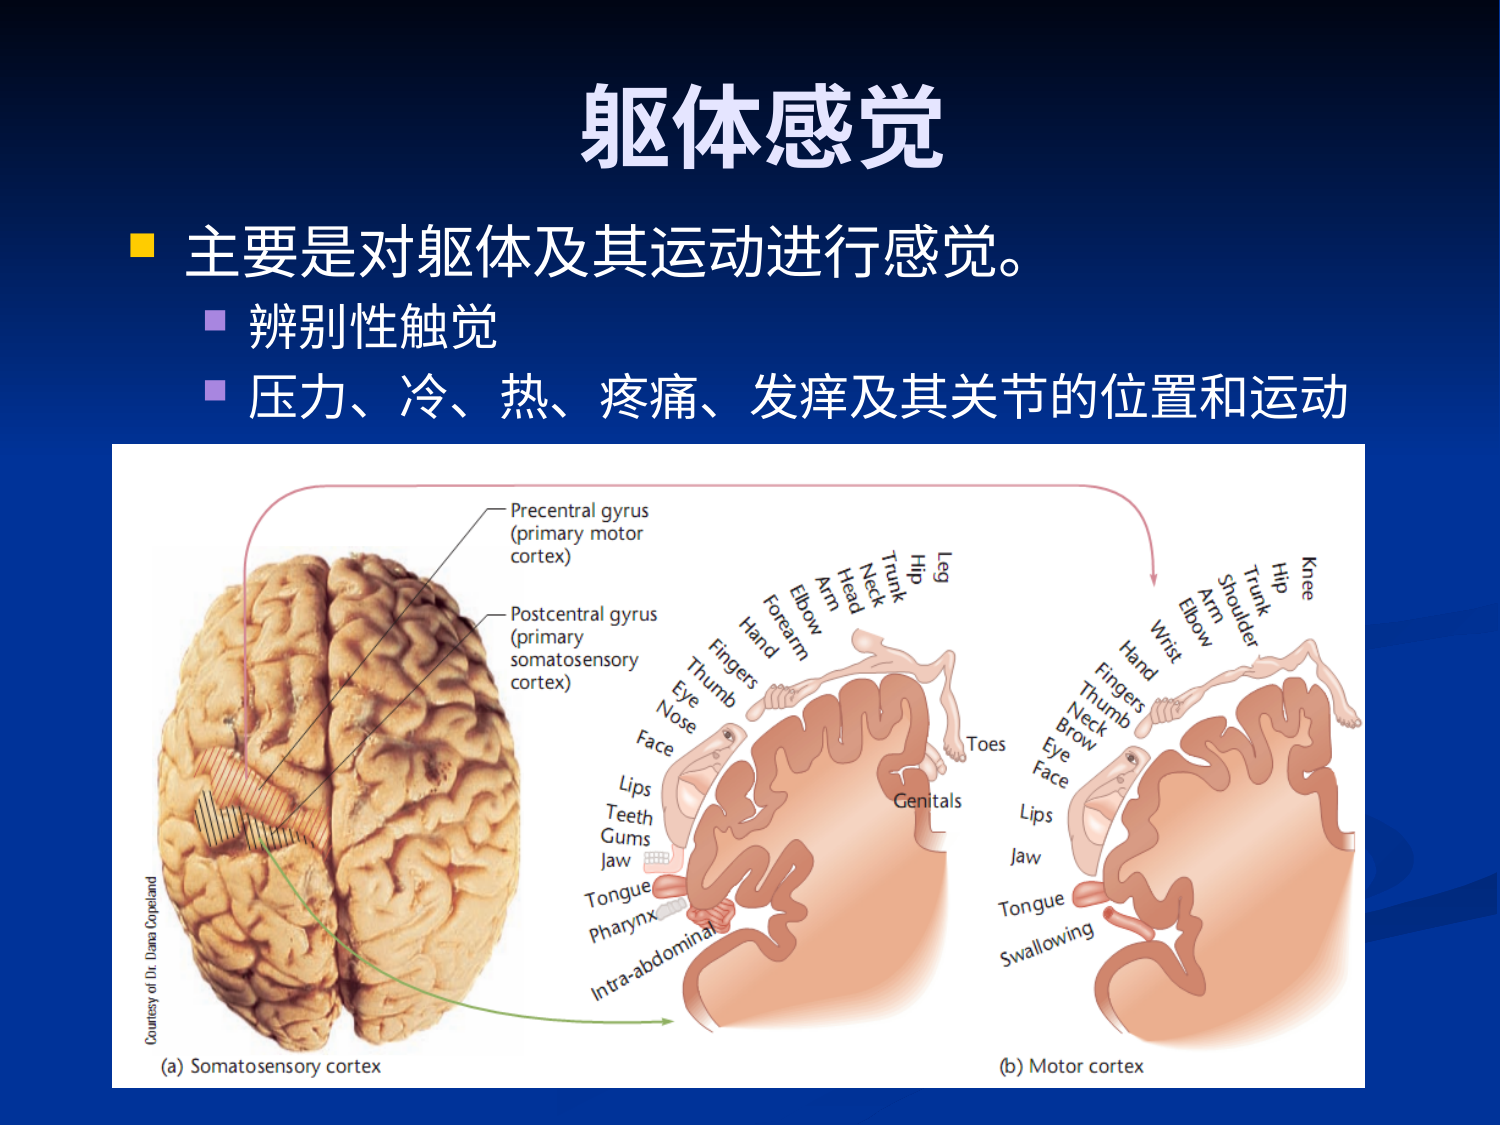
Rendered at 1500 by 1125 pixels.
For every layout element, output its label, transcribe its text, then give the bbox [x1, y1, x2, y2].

picture [111, 444, 1365, 1089]
title 躯体感觉 [88, 30, 1439, 219]
list 主要是对躯体及其运动进行感觉。 辨别性触觉 压力、冷、热、疼痛、发痒及其关节的位置和运动 [112, 208, 1406, 544]
